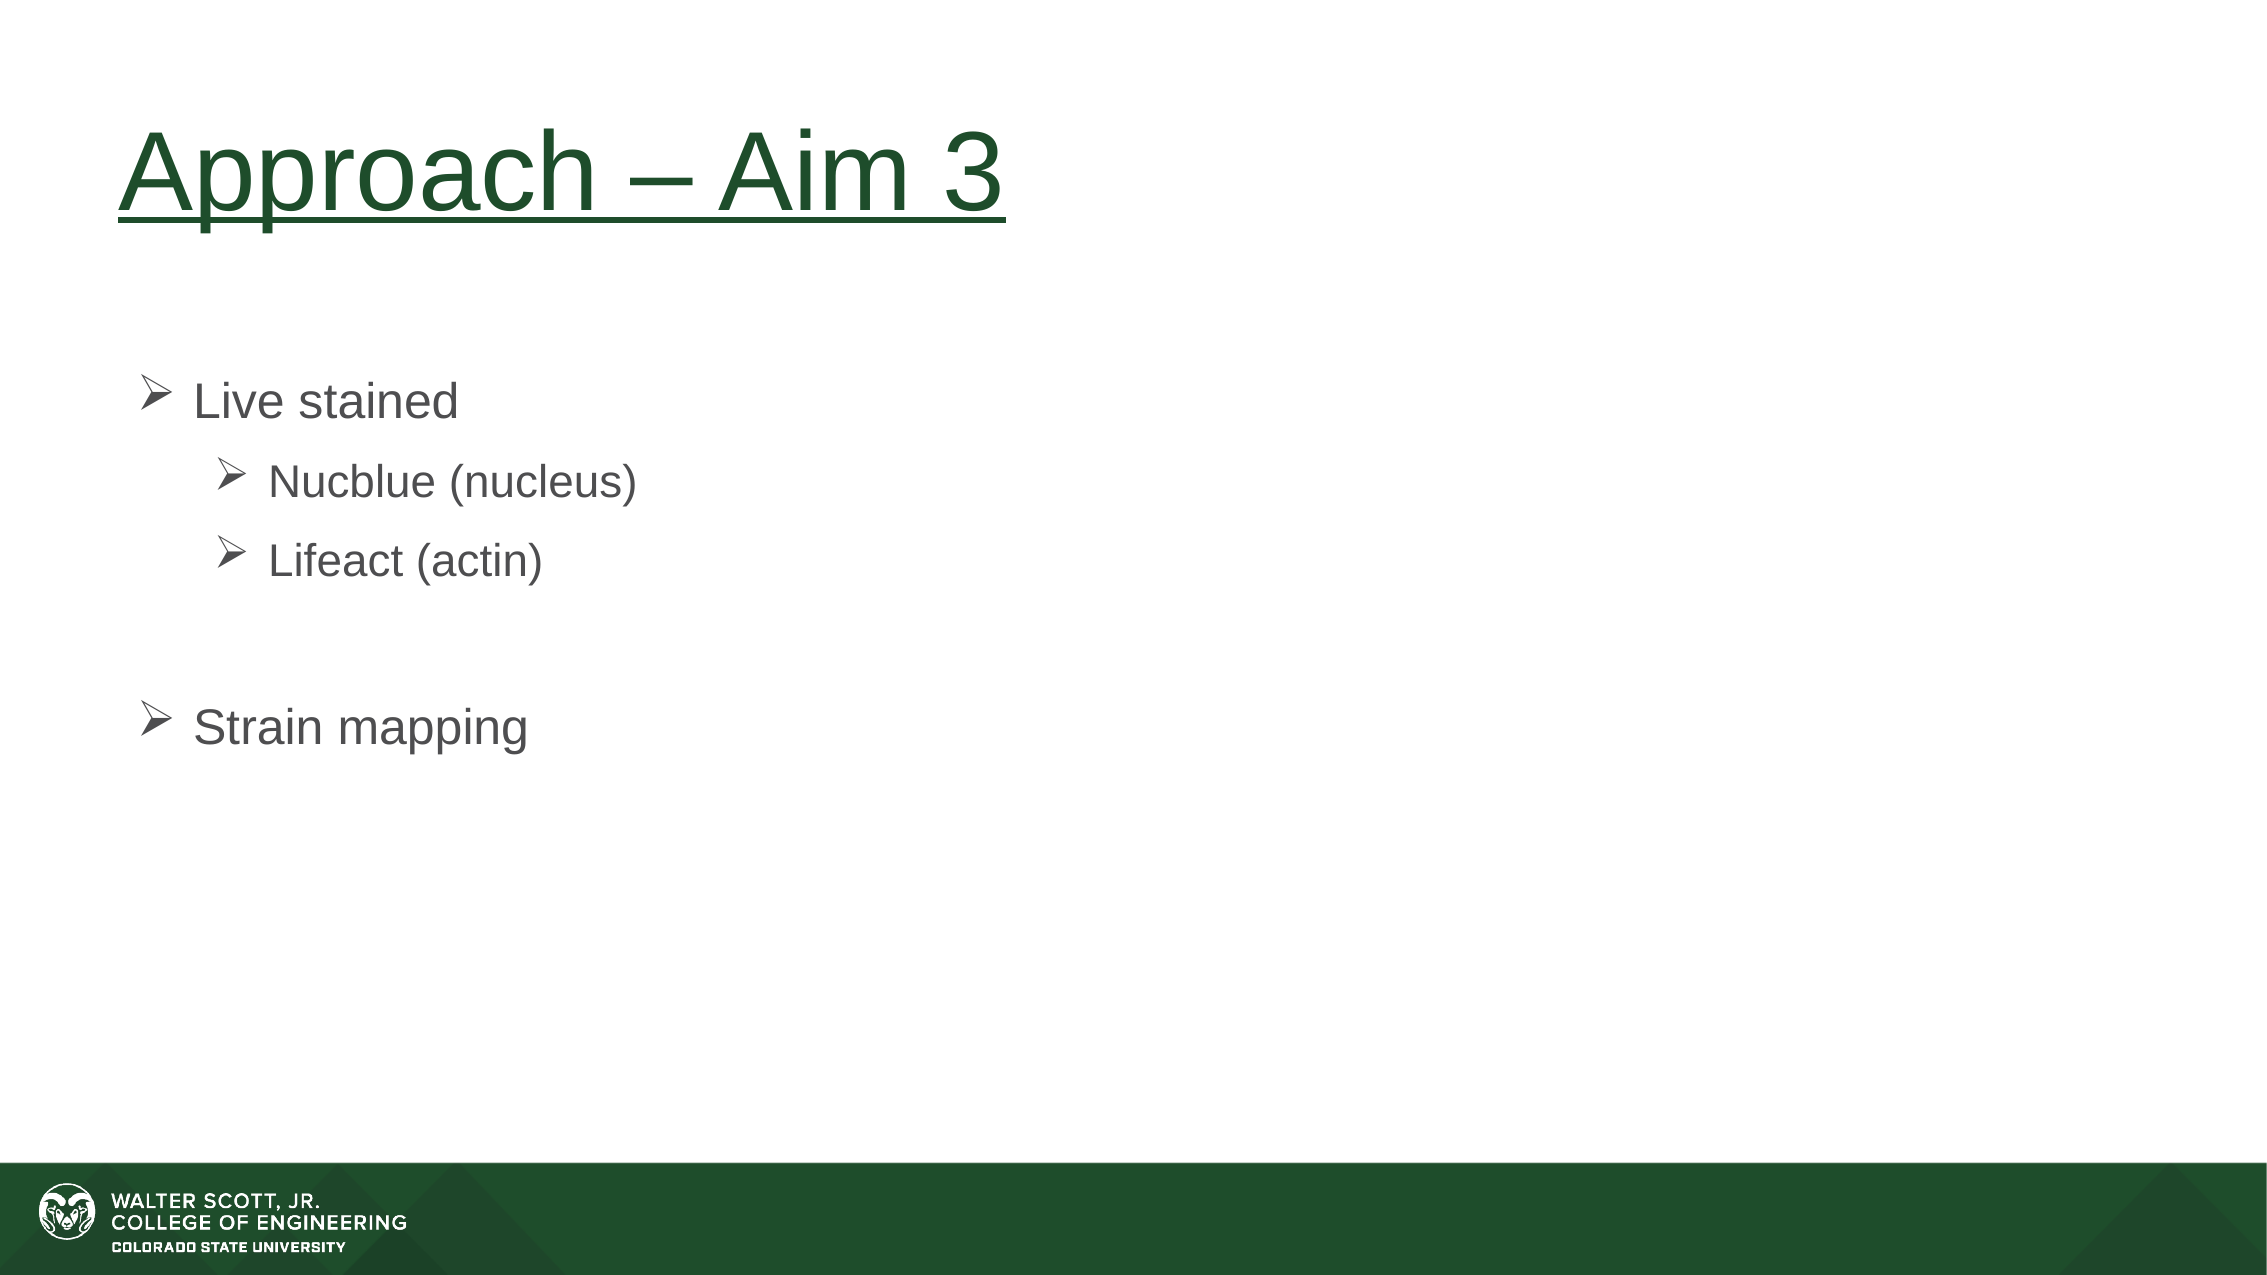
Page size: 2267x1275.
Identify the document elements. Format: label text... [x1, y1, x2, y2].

title Approach – Aim 3 [103, 81, 2164, 249]
picture [0, 1156, 2267, 1275]
list Live stained Nucblue (nucleus) Lifeact (actin) Strain mapping [103, 341, 2164, 781]
